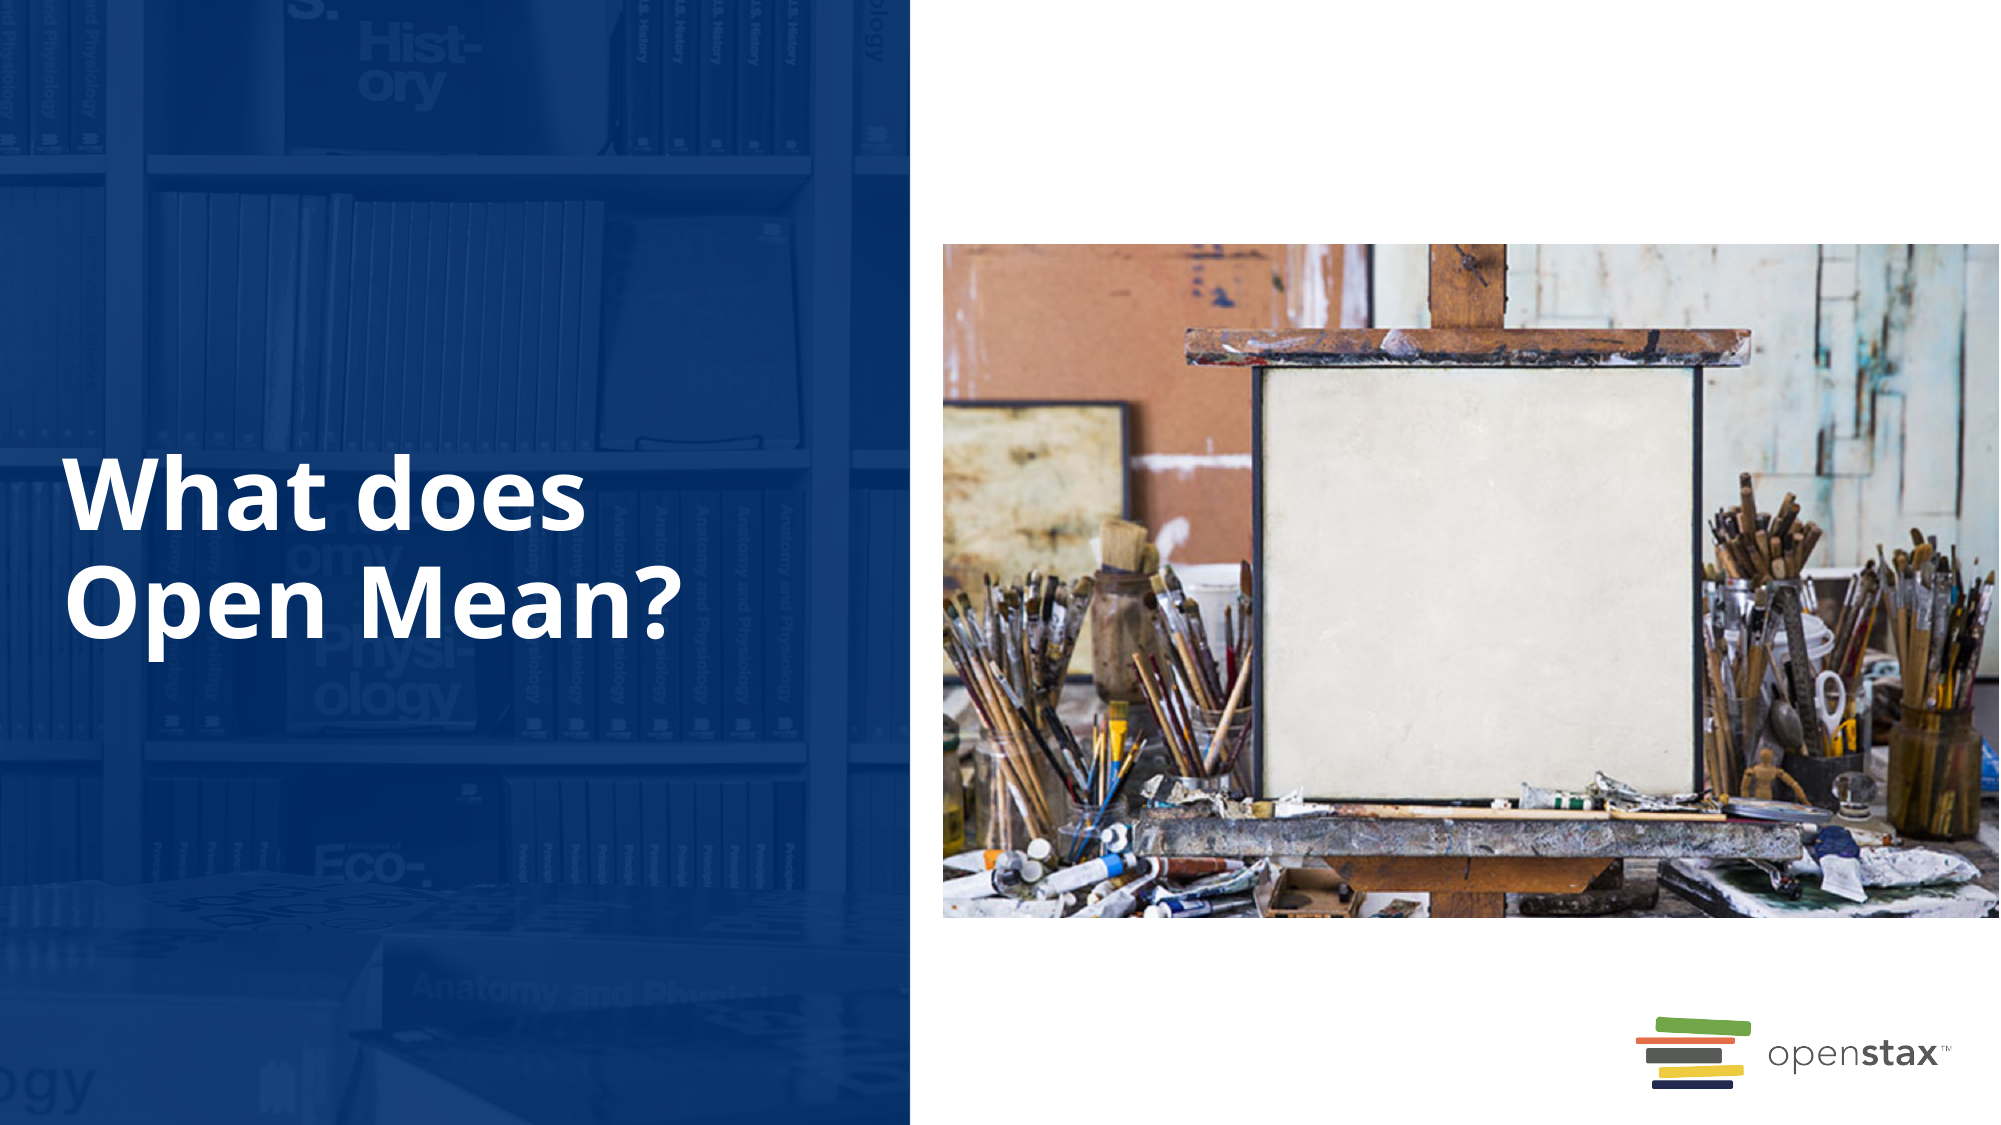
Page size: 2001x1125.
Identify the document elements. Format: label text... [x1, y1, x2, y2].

title What does Open Mean? [47, 91, 813, 675]
picture [1635, 1016, 1952, 1089]
picture [930, 243, 2000, 918]
